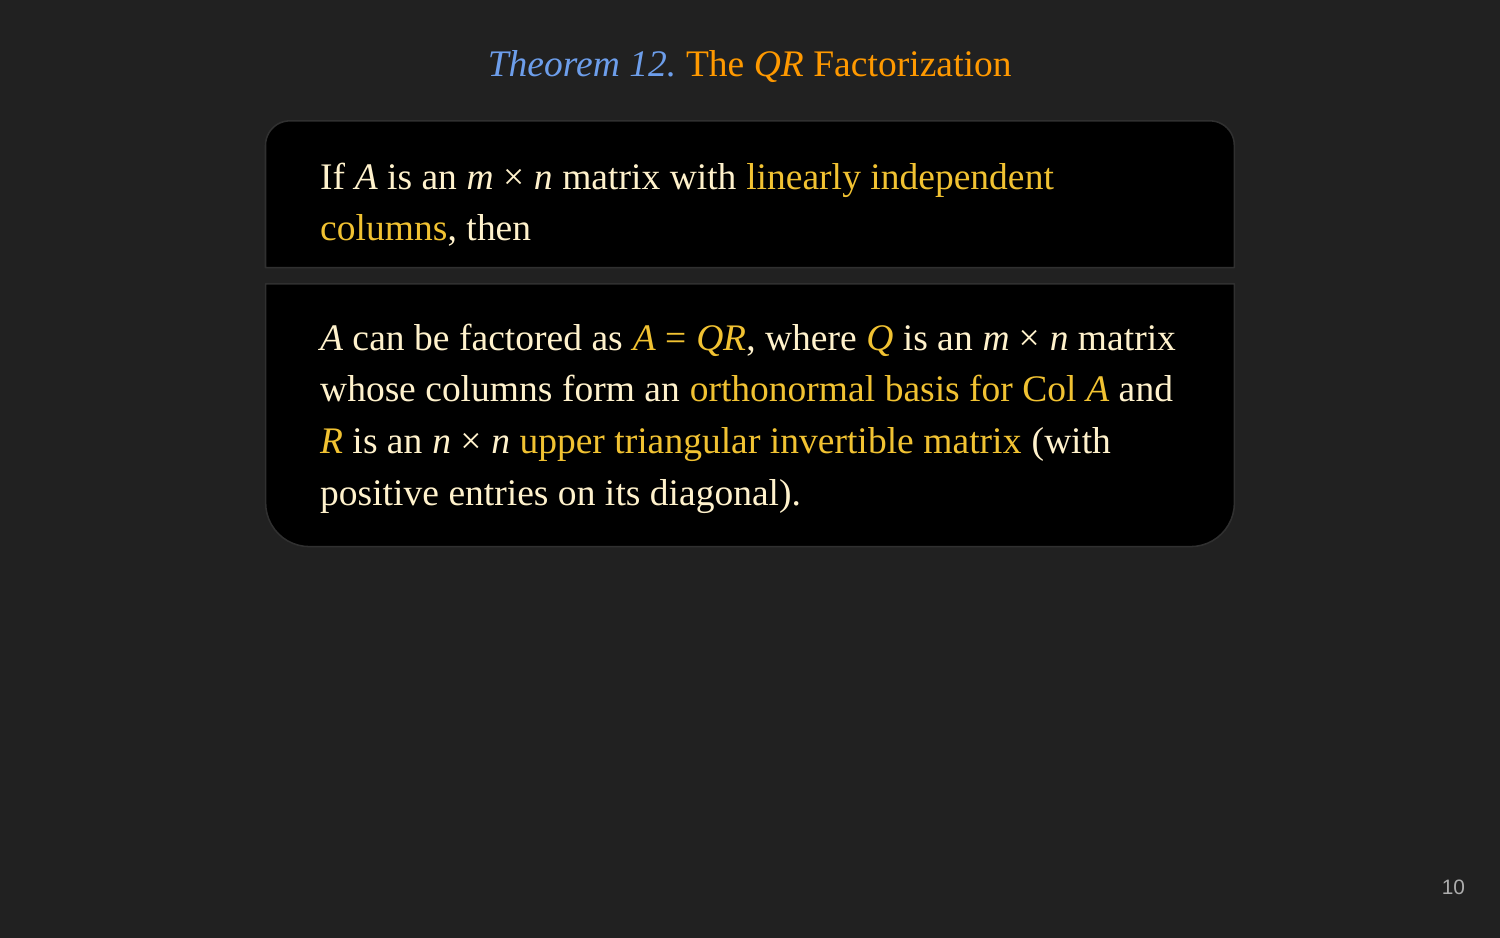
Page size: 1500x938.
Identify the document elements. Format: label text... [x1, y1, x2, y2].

text_box Theorem 12. The QR Factorization [72, 17, 1428, 105]
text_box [265, 120, 1235, 268]
slide_number ‹#› [1389, 849, 1480, 922]
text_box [265, 283, 1235, 547]
